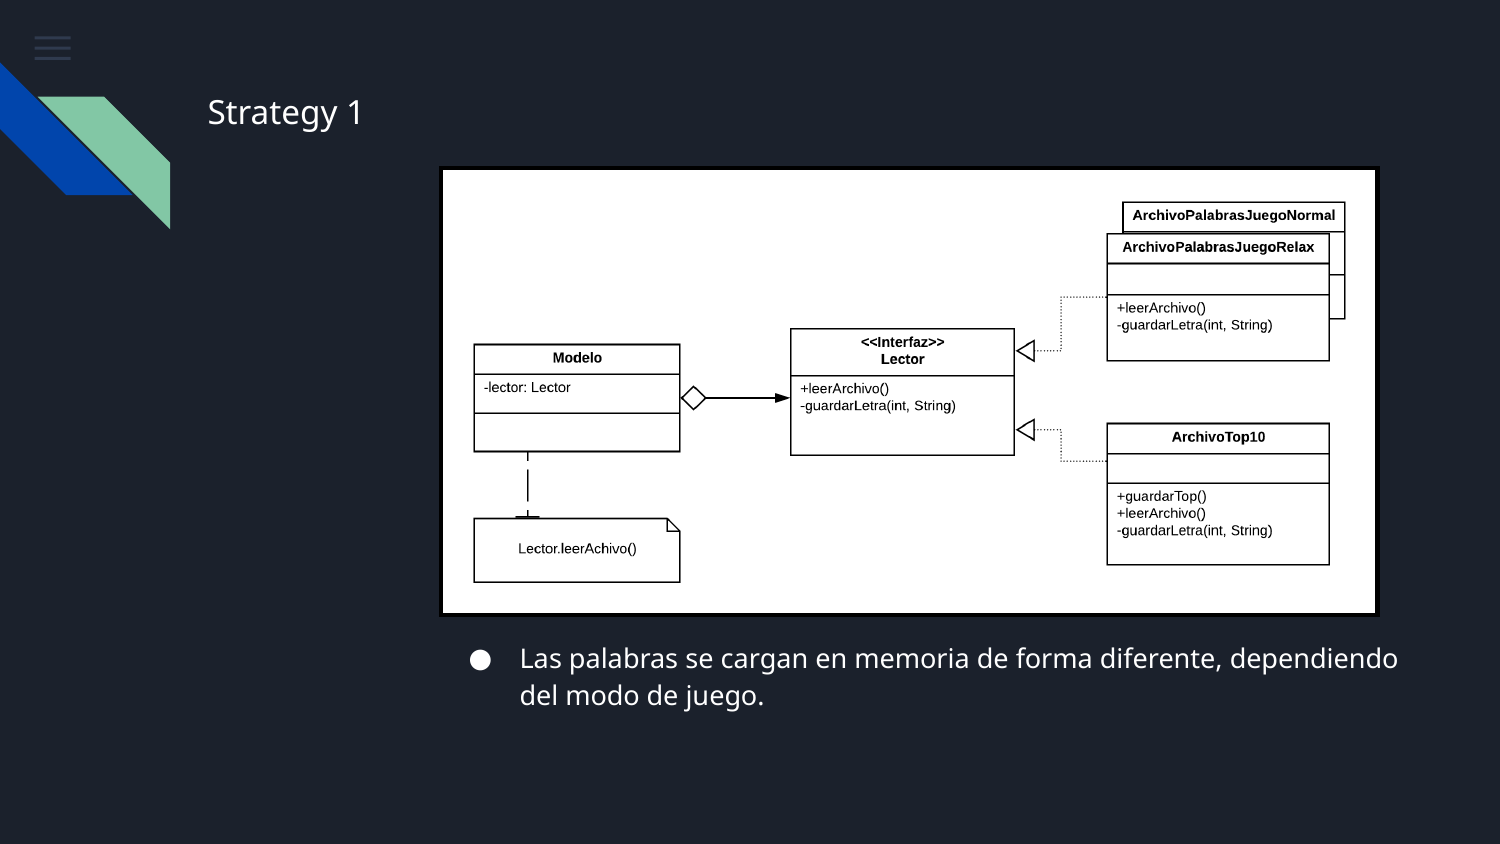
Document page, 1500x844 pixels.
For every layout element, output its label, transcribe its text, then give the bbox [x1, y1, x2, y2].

list Las palabras se cargan en memoria de forma diferente, dependiendo del modo de juego. [429, 621, 1416, 827]
picture [442, 170, 1376, 614]
subtitle Strategy 1 [192, 76, 769, 129]
